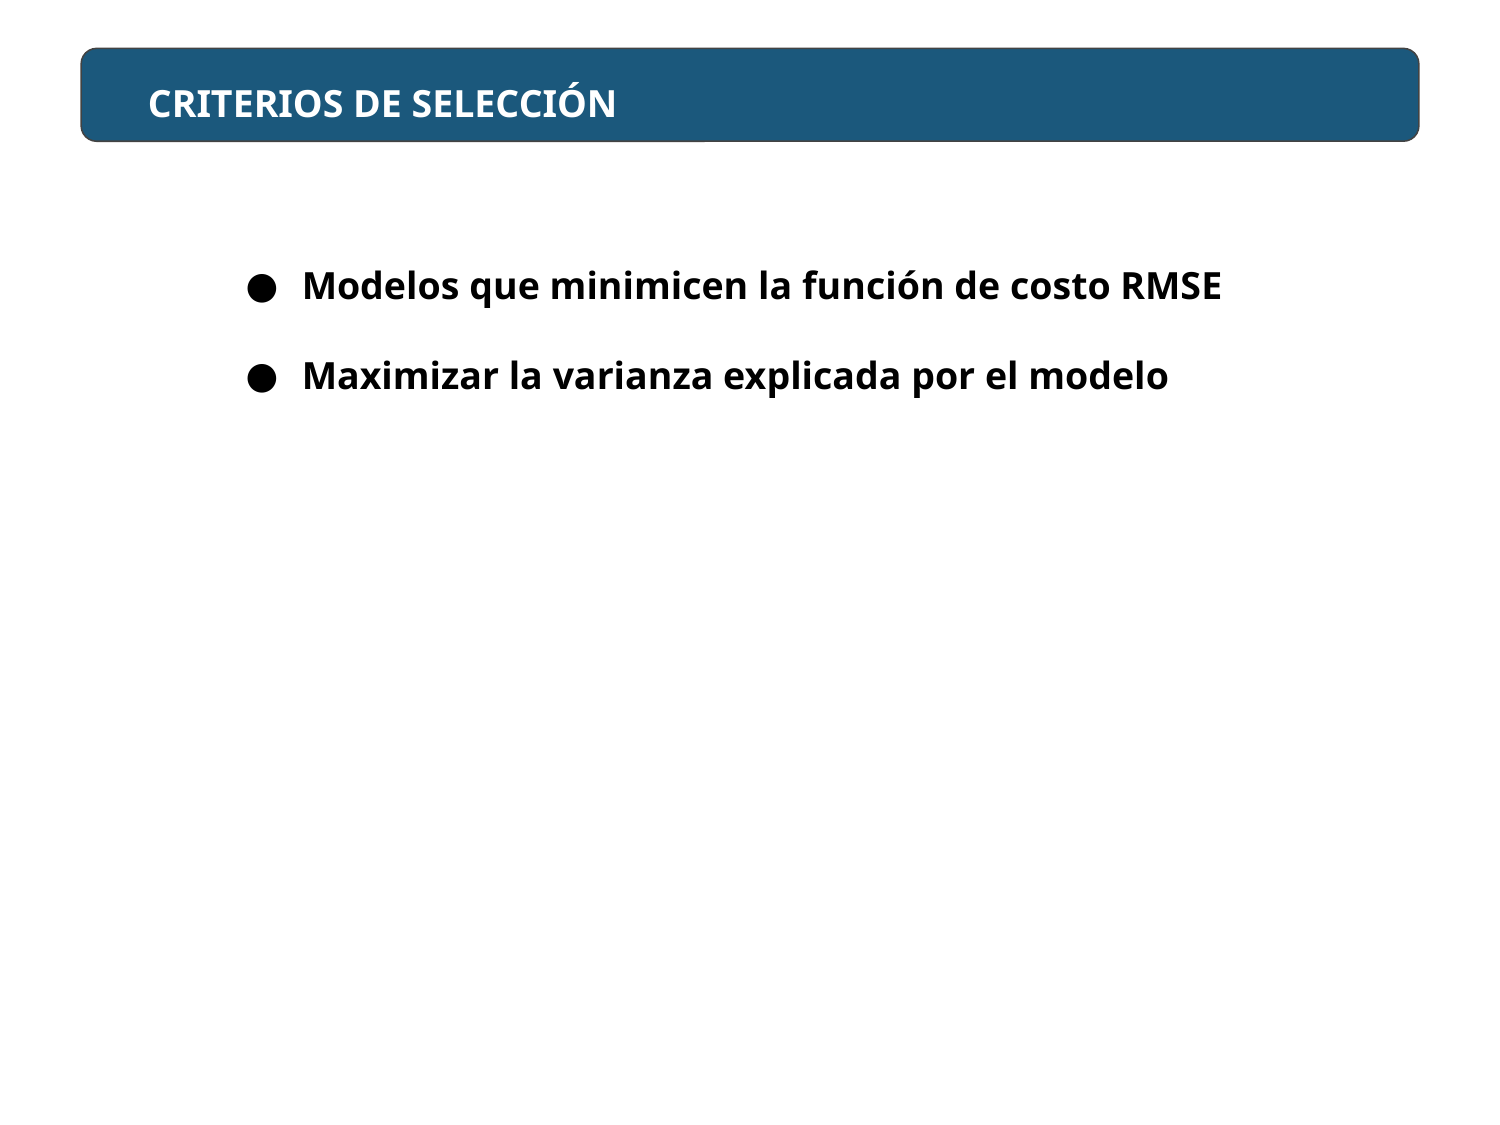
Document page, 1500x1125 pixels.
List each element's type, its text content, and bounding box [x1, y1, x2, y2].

text_box Modelos que minimicen la función de costo RMSE Maximizar la varianza explicada por el modelo [211, 247, 1334, 645]
text_box [81, 48, 1419, 142]
text_box CRITERIOS DE SELECCIÓN [132, 65, 1293, 125]
